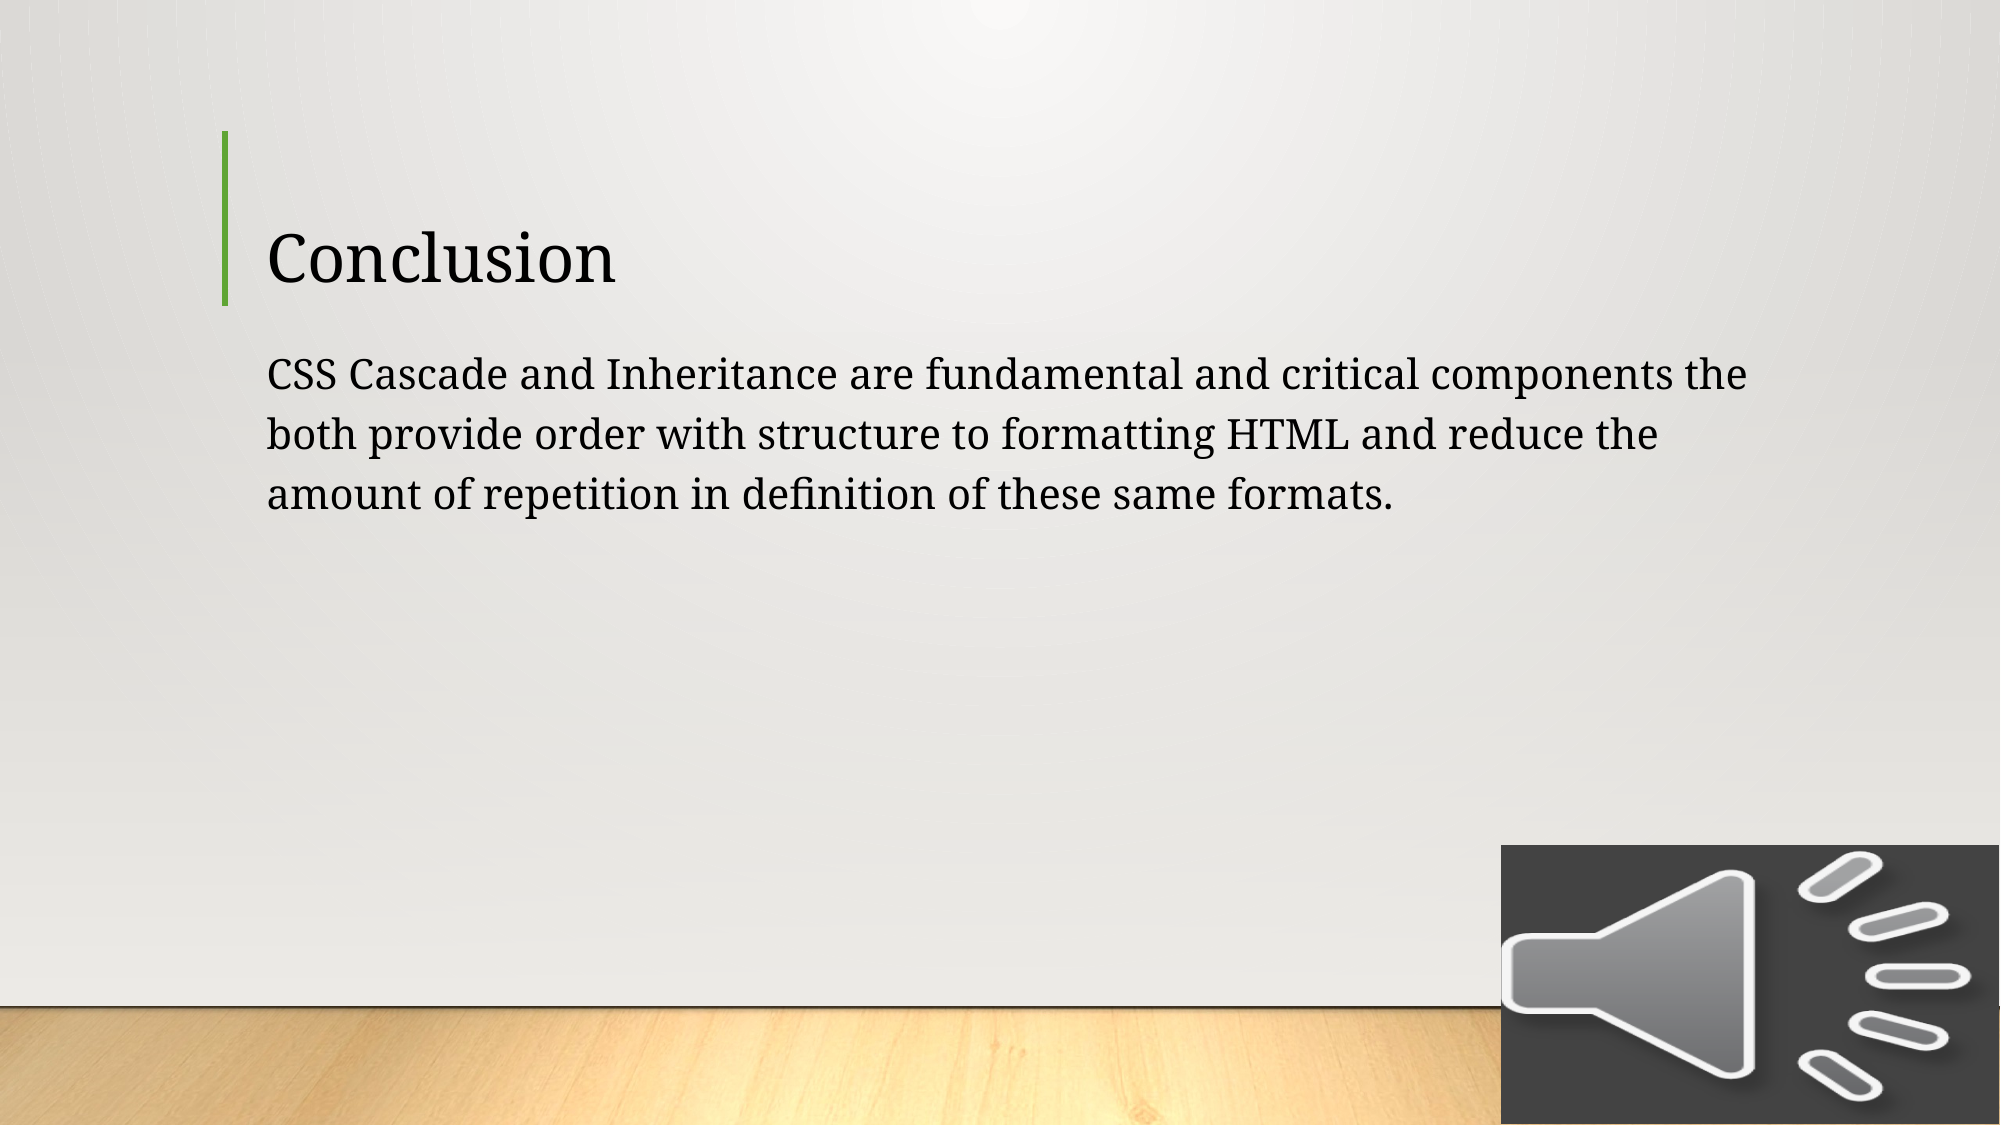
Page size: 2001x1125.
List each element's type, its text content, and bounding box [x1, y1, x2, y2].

picture [0, 843, 2000, 1125]
list CSS Cascade and Inheritance are fundamental and critical components the both provide order with structure to formatting HTML and reduce the amount of repetition in definition of these same formats. [251, 330, 1814, 897]
title Conclusion [251, 131, 1814, 305]
